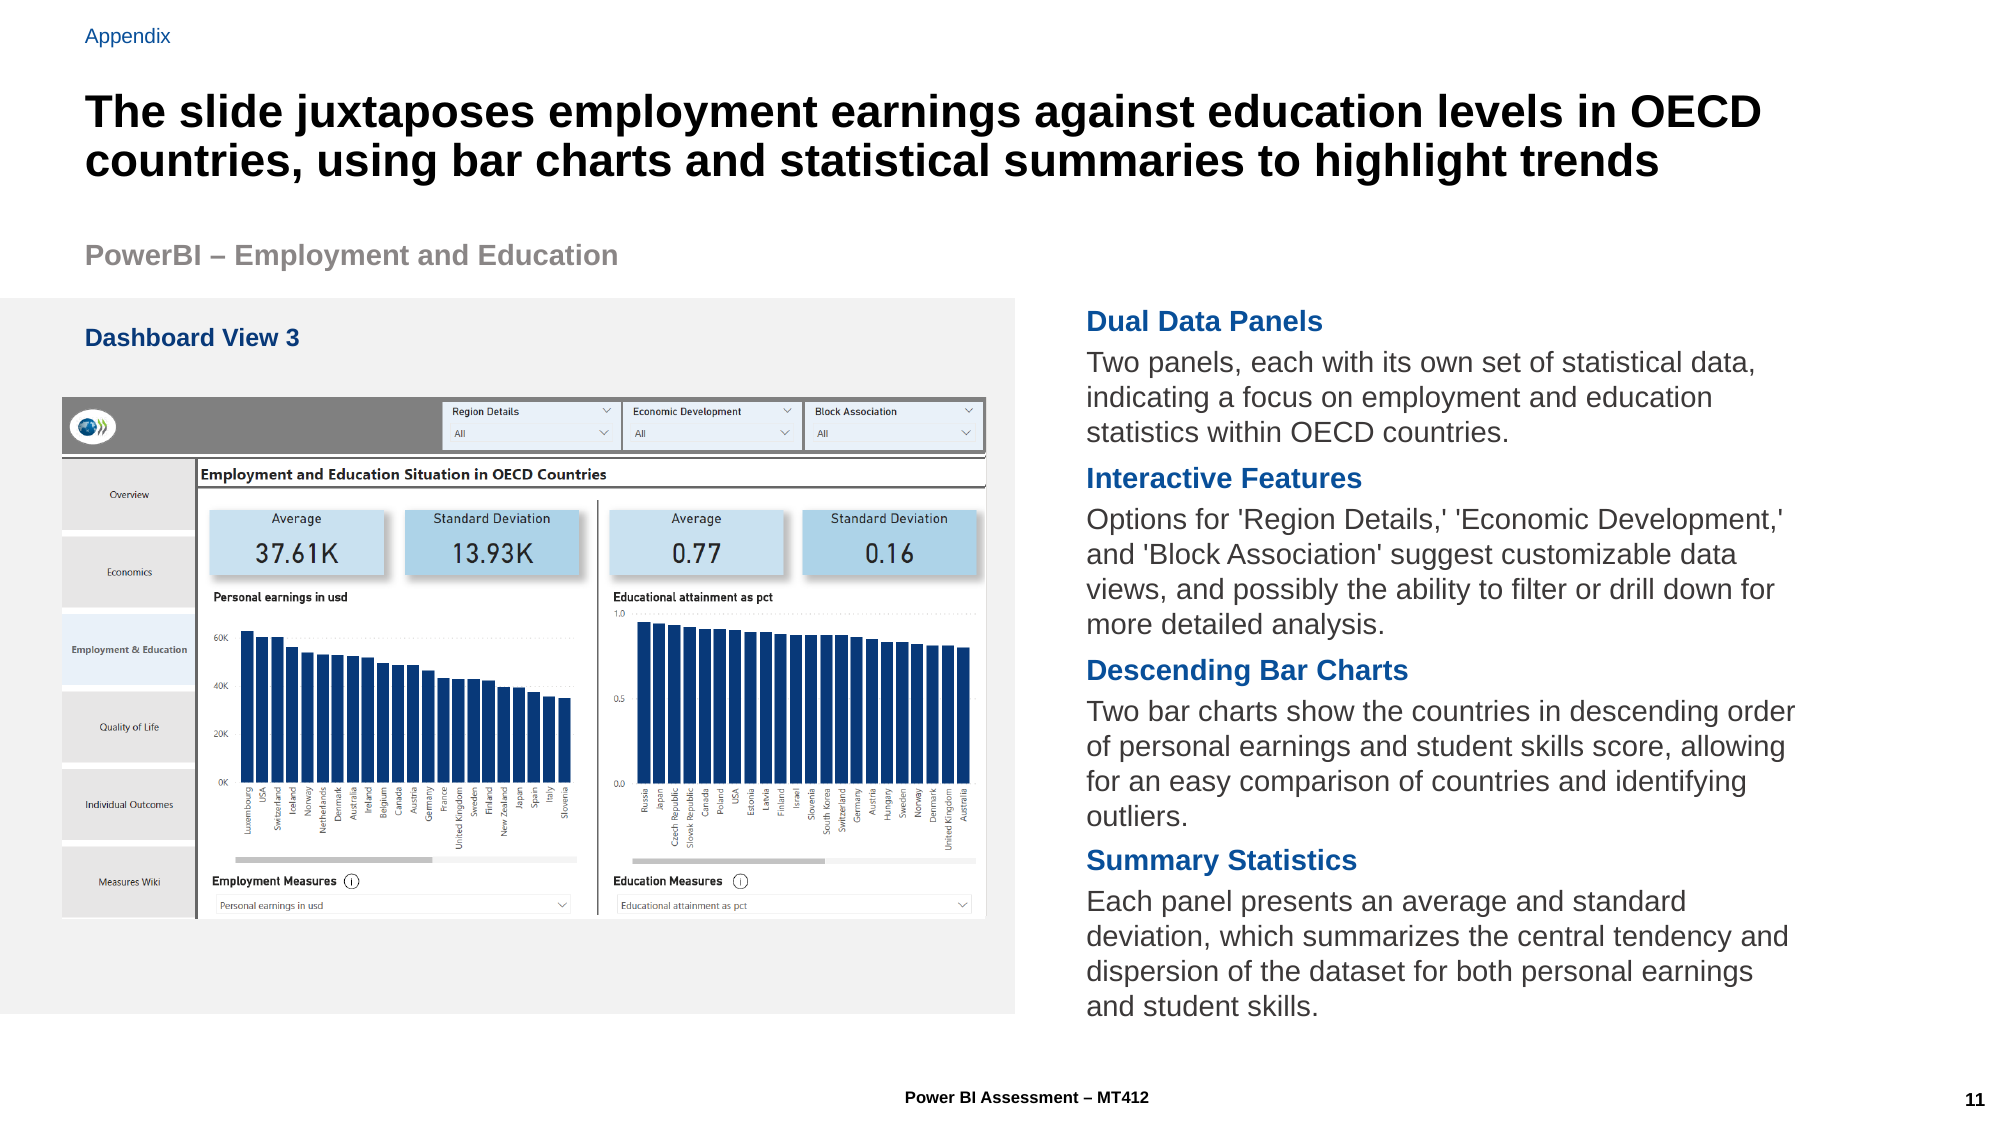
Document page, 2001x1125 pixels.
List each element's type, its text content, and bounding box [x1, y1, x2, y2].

text_box Dual Data Panels Two panels, each with its own set of statistical data, indicating a focus on employment and education statistics within OECD countries. [1068, 255, 1797, 412]
title The slide juxtaposes employment earnings against education levels in OECD countries, using bar charts and statistical summaries to highlight trends [69, 60, 1938, 214]
text_box Interactive Features Options for 'Region Details,' 'Economic Development,' and 'Block Association' suggest customizable data views, and possibly the ability to filter or drill down for more detailed analysis. [1068, 412, 1837, 659]
list Appendix [69, 18, 1938, 60]
list PowerBI – Employment and Education [69, 214, 1938, 298]
text_box Descending Bar Charts Two bar charts show the countries in descending order of personal earnings and student skills score, allowing for an easy comparison of countries and identifying outliers. [1068, 604, 1820, 794]
text_box Summary Statistics Each panel presents an average and standard deviation, which summarizes the central tendency and dispersion of the dataset for both personal earnings and student skills. [1068, 794, 1820, 1040]
text_box Dashboard View 3 [69, 317, 850, 368]
picture [62, 397, 987, 919]
slide_number 11 [1915, 1073, 2000, 1125]
